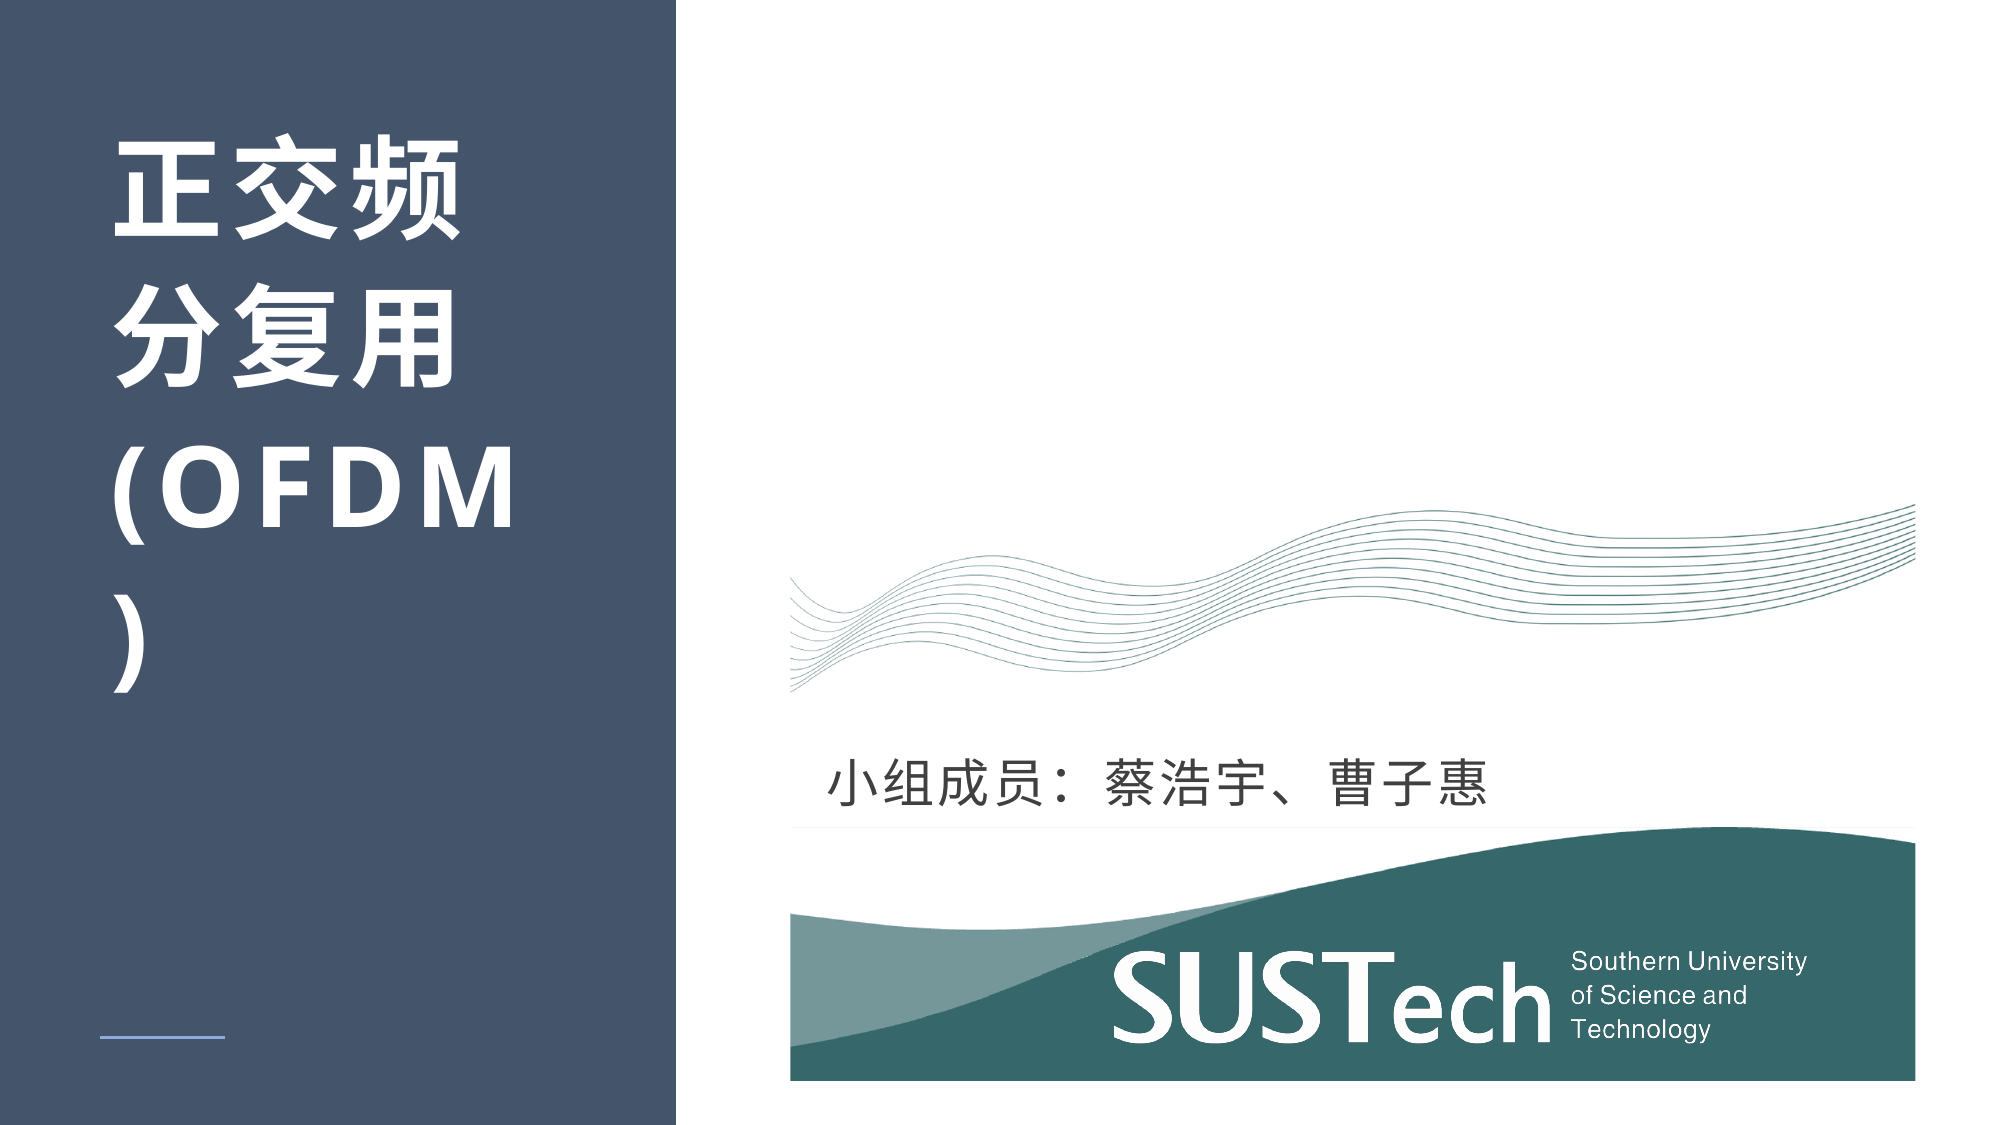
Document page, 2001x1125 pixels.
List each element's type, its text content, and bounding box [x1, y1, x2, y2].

picture [790, 349, 1916, 698]
text_box [0, 0, 677, 1125]
picture [790, 827, 1916, 1081]
text_box 正交频分复用(OFDM) [99, 99, 575, 1025]
text_box 小组成员：蔡浩宇、曹子惠 [816, 731, 1942, 831]
